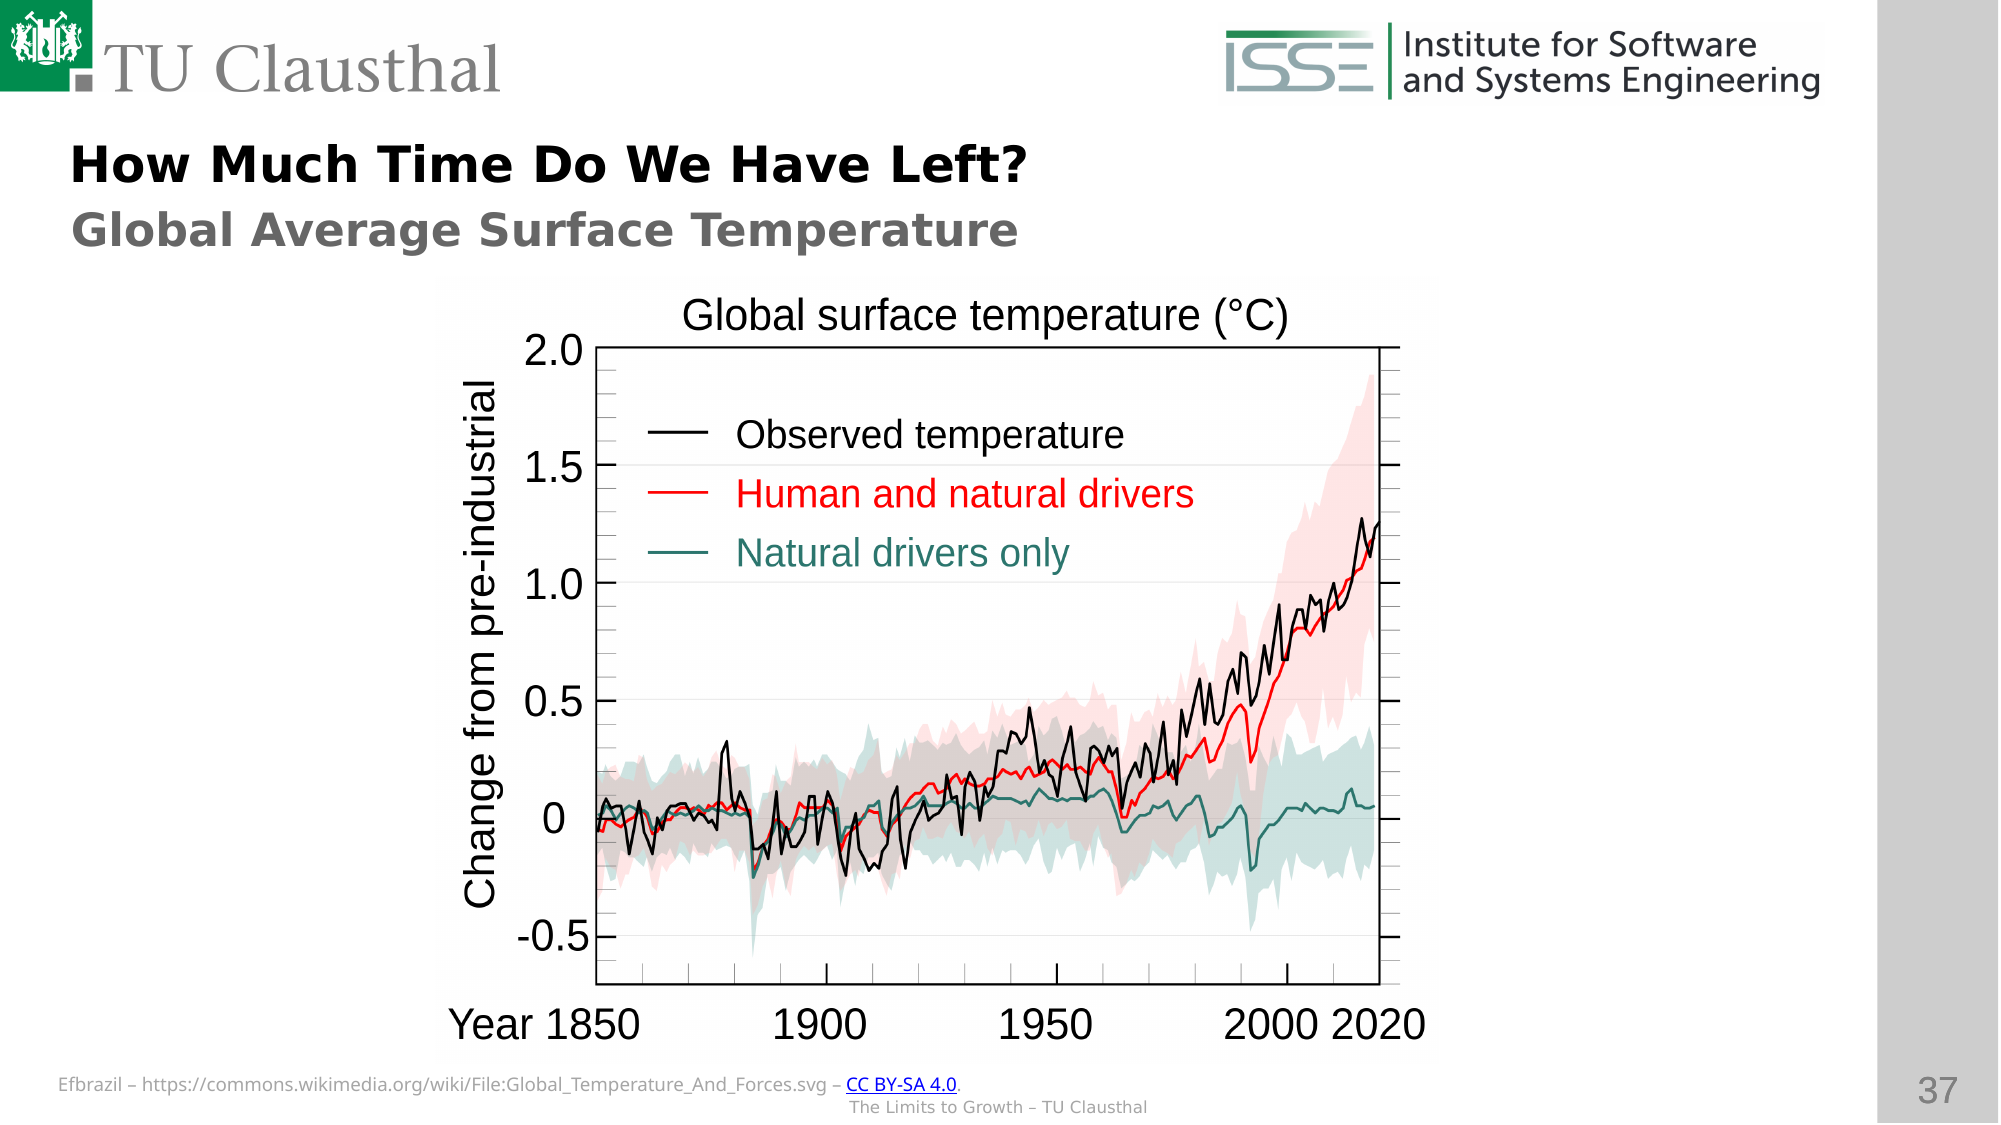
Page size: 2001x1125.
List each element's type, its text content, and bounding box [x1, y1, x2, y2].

picture [434, 276, 1440, 1065]
text_box Efbrazil – https://commons.wikimedia.org/wiki/File:Global_Temperature_And_Forces.svg – CC BY-SA 4.0. [43, 1064, 1319, 1106]
picture [0, 0, 500, 92]
picture [1218, 22, 1825, 106]
text_box Global Average Surface Temperature [70, 188, 1769, 269]
text_box How Much Time Do We Have Left? [54, 125, 1817, 206]
